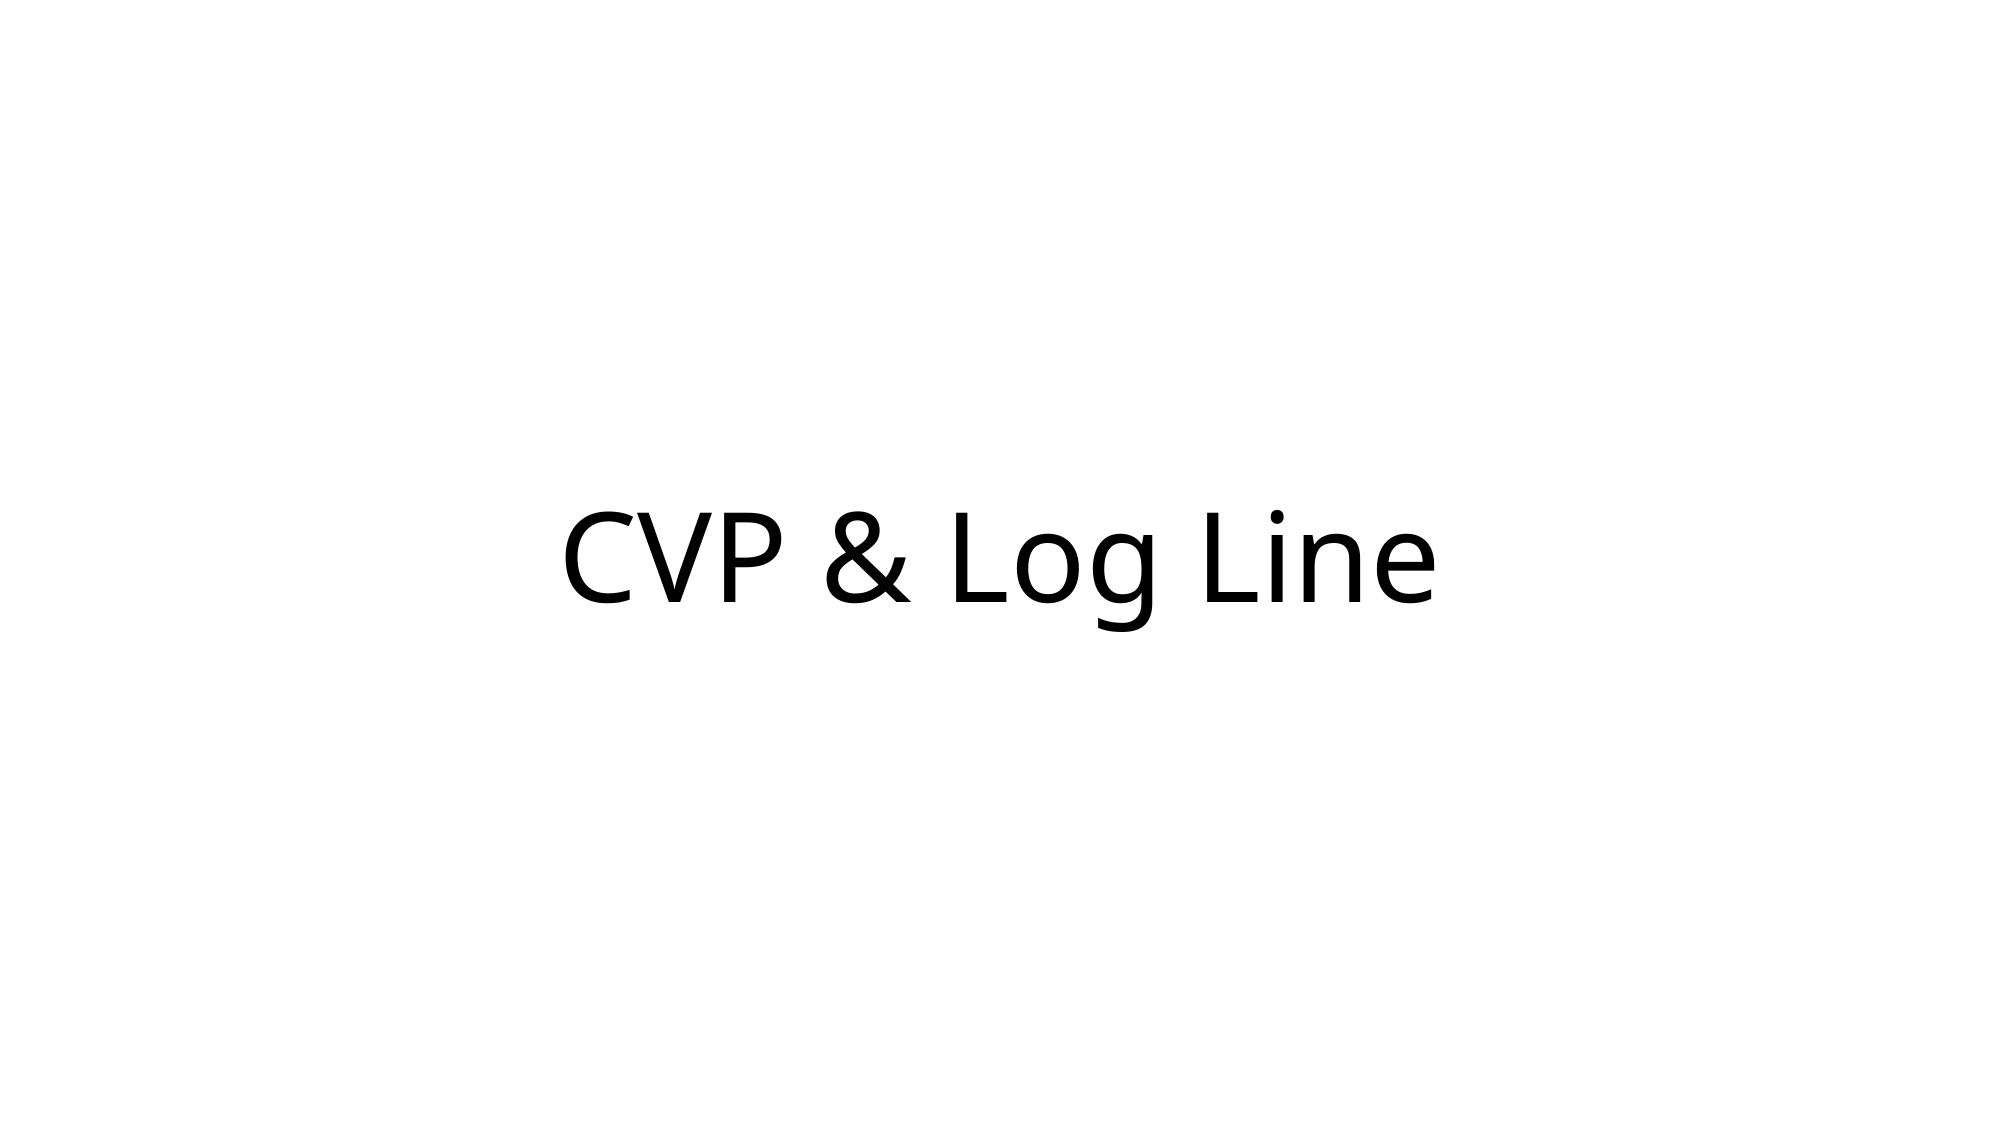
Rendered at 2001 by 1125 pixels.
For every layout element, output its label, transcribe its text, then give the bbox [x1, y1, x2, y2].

title CVP & Log Line [68, 470, 1932, 655]
